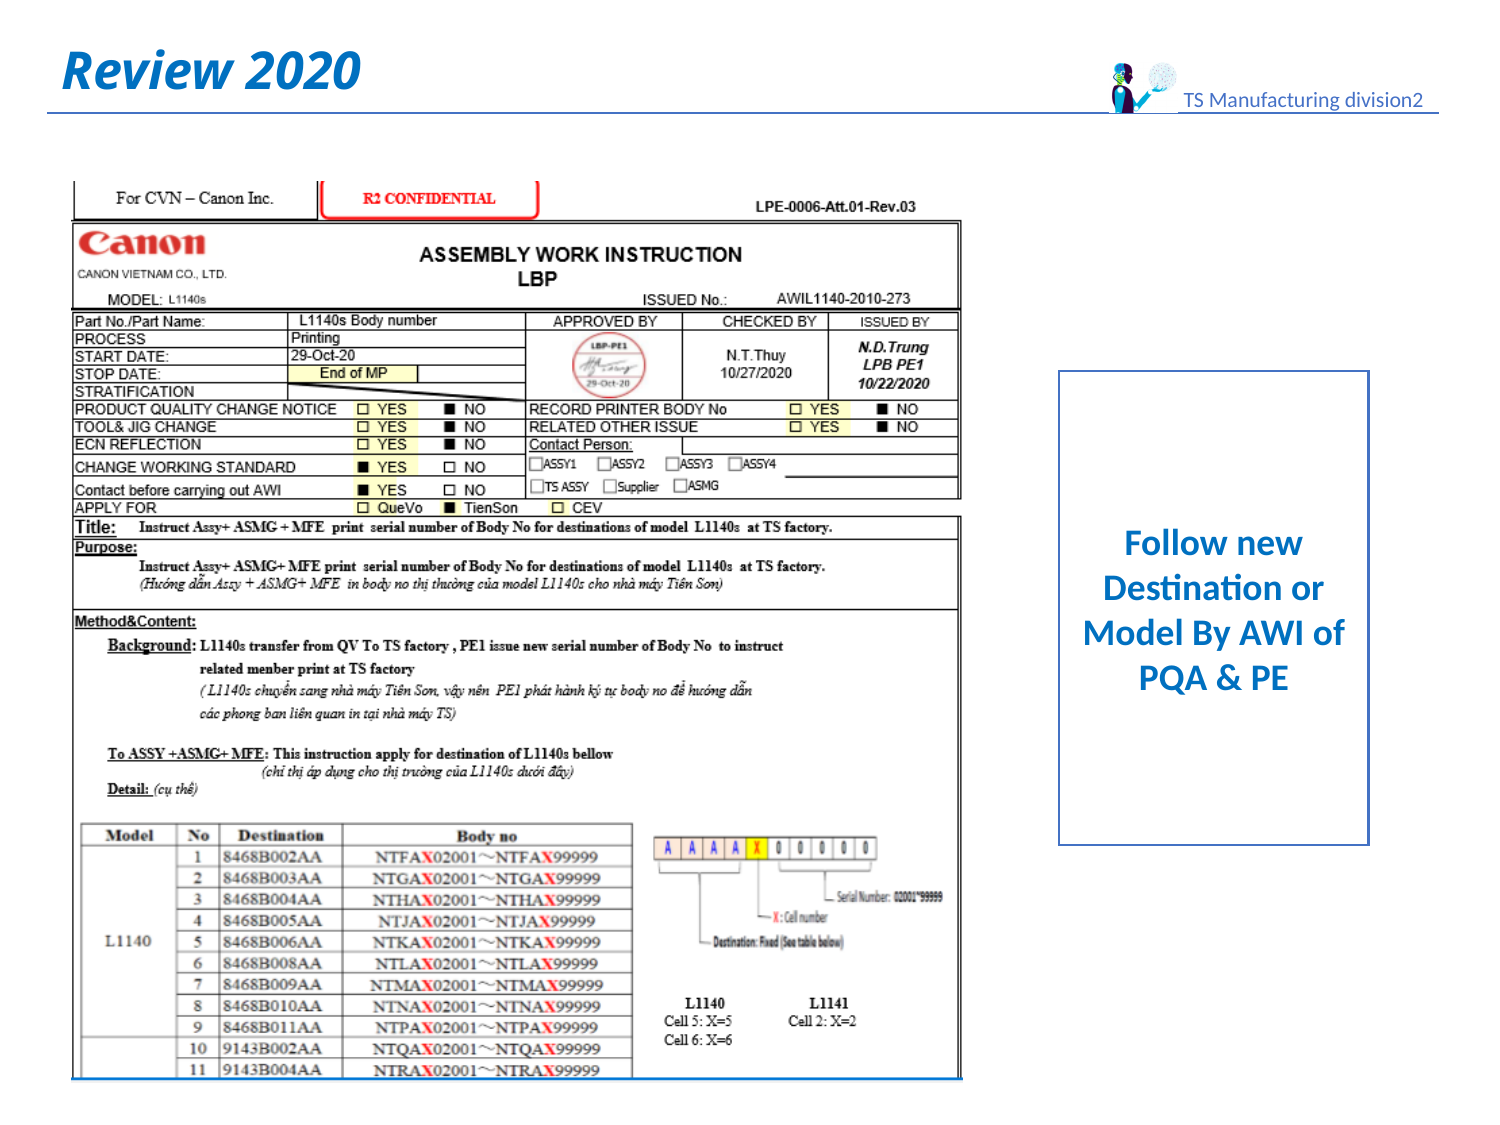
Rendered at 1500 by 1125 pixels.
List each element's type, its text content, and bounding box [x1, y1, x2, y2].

text_box Follow new Destination or Model By AWI of PQA & PE [1058, 370, 1370, 846]
picture [71, 181, 963, 1083]
title Review 2020 [46, 36, 1060, 109]
picture [1109, 62, 1178, 113]
